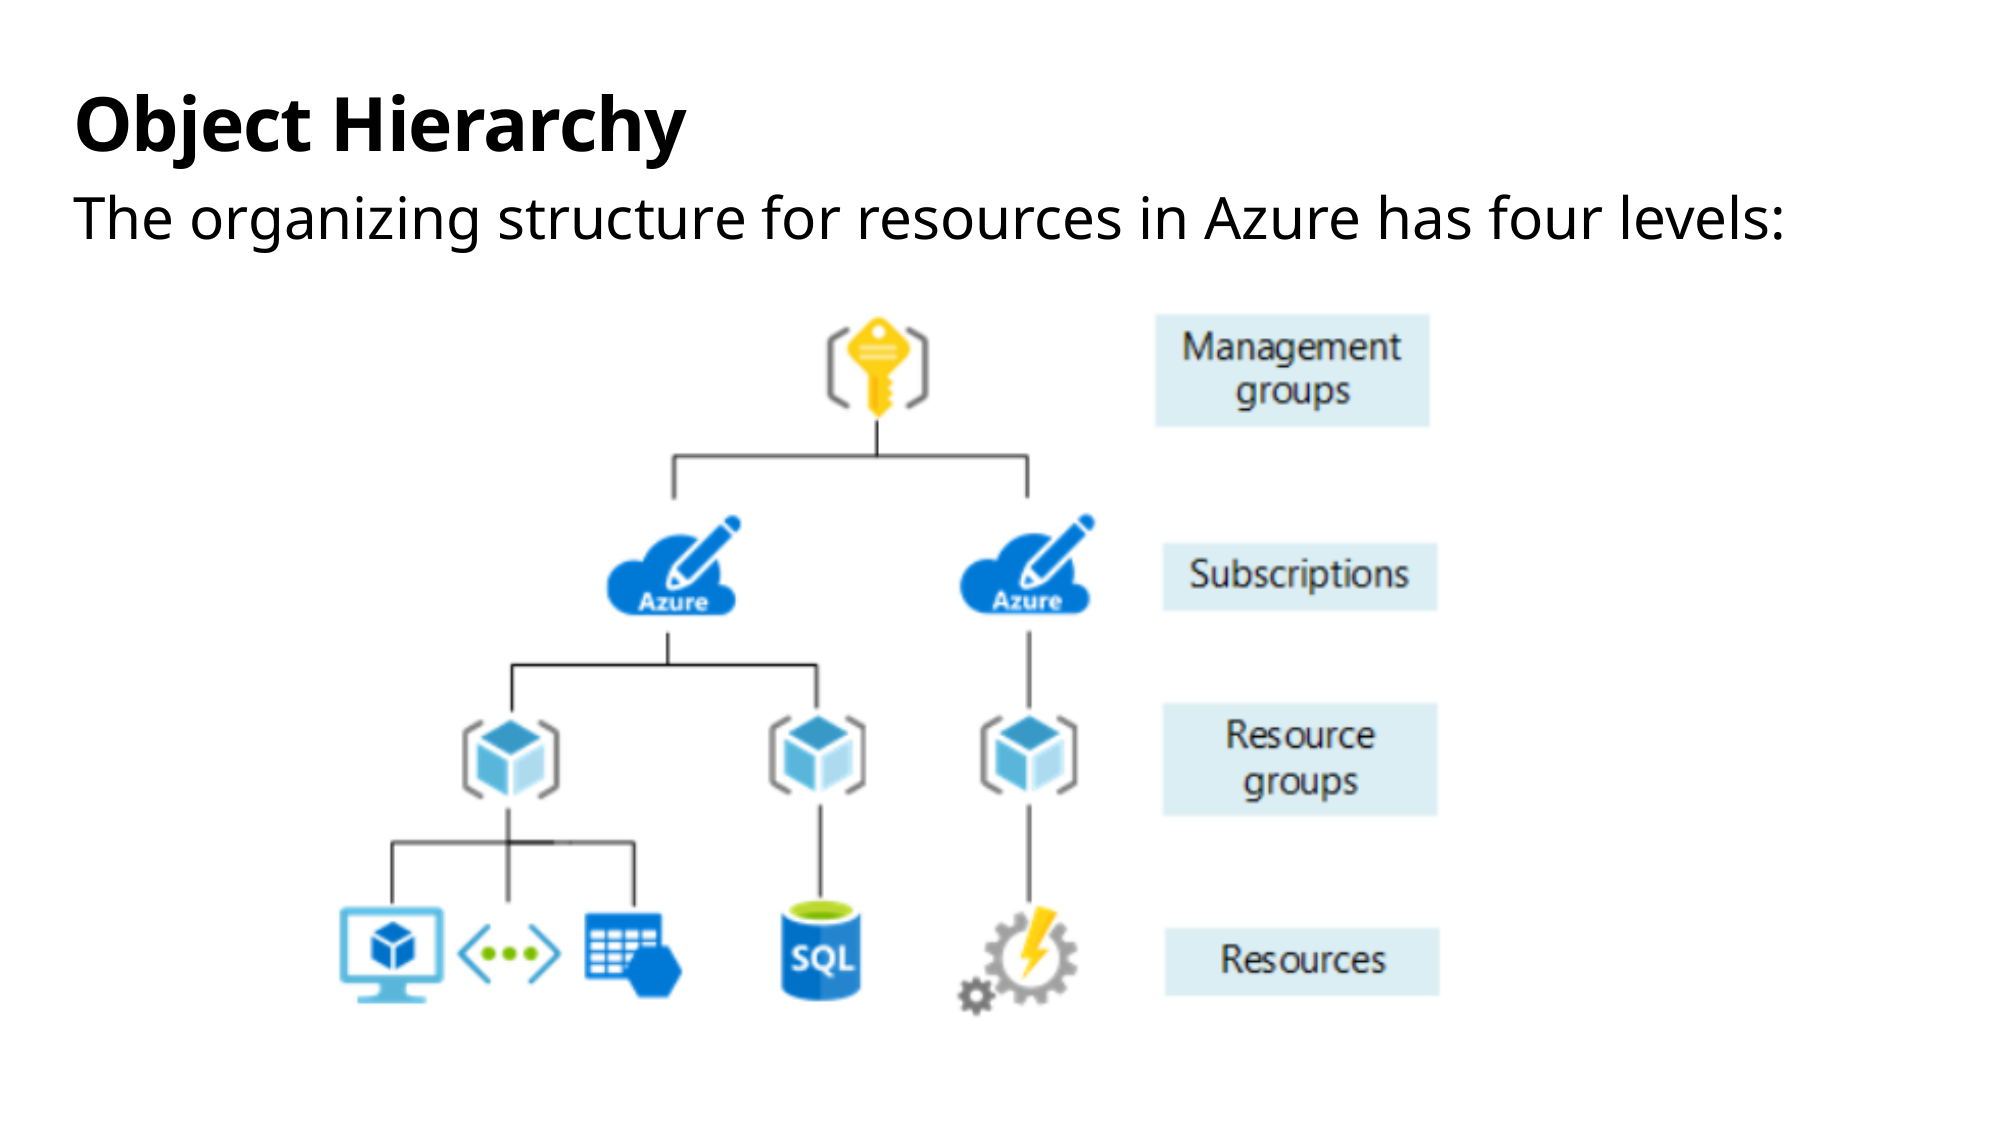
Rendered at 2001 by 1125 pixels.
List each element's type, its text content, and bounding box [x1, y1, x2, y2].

picture [303, 276, 1553, 1053]
title Object Hierarchy [73, 76, 1881, 168]
list The organizing structure for resources in Azure has four levels: [73, 180, 1821, 252]
